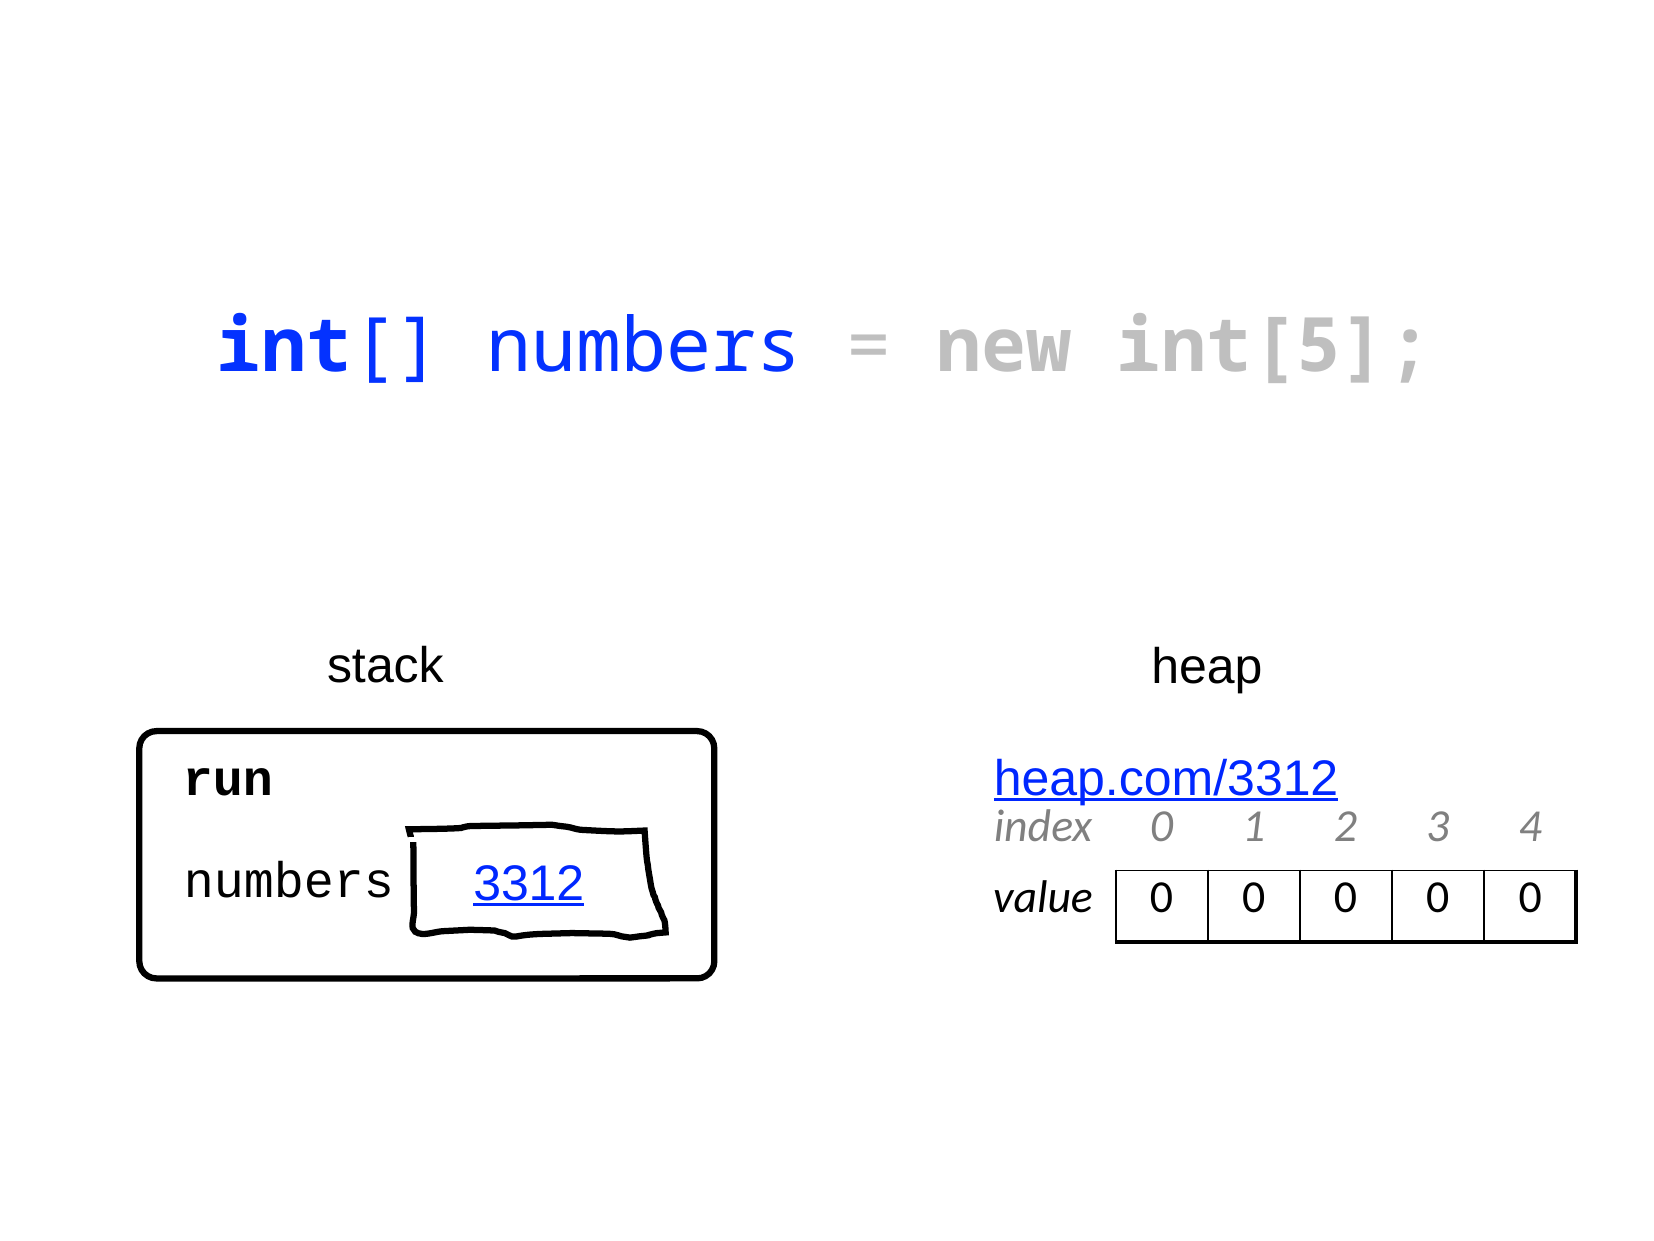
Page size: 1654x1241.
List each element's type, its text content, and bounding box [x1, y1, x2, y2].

text_box 3312 [458, 848, 600, 919]
table_cell 0 [1117, 871, 1207, 940]
table_header 2 [1300, 799, 1392, 870]
table_header 1 [1208, 799, 1300, 870]
text_box numbers [169, 845, 409, 916]
table_header index [970, 799, 1116, 871]
text_box [0, 707, 1654, 1241]
table_header 3 [1392, 799, 1484, 870]
text_box [408, 824, 667, 939]
table_cell 0 [1393, 871, 1483, 940]
text_box [138, 730, 715, 979]
table_header 4 [1484, 799, 1576, 870]
table_cell value [970, 871, 1115, 942]
table_cell 0 [1301, 871, 1391, 940]
table_cell 0 [1485, 871, 1574, 940]
text_box stack [312, 630, 459, 701]
text_box heap [1136, 631, 1278, 703]
table_header 0 [1116, 799, 1208, 870]
text_box heap.com/3312 [979, 743, 1354, 799]
text_box int[] numbers = new int[5]; [24, 185, 1623, 549]
table_cell 0 [1209, 871, 1299, 940]
